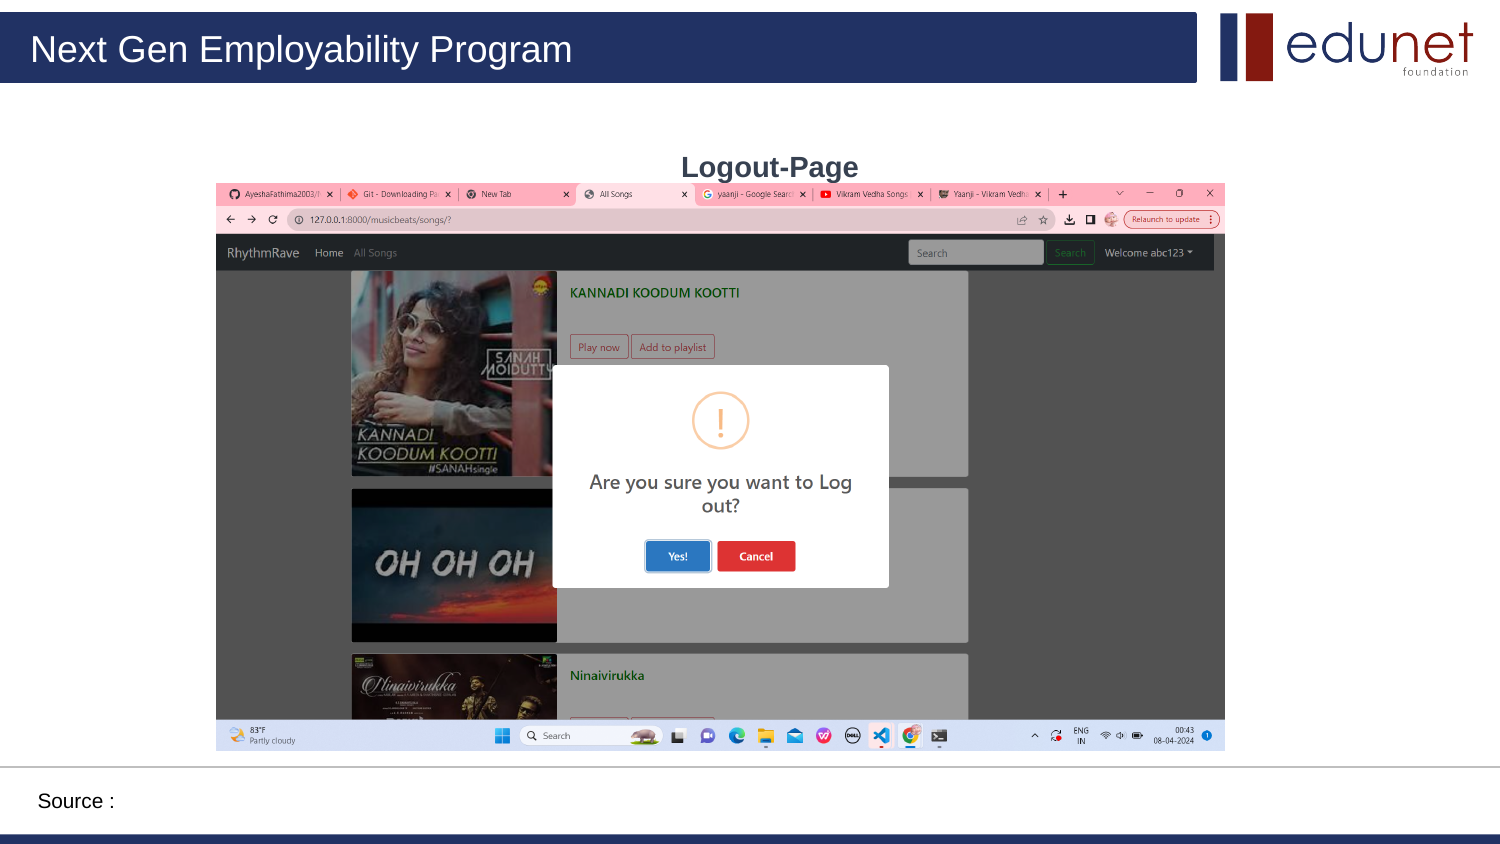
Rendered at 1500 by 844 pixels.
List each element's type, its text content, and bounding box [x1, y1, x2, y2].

picture [1279, 14, 1482, 83]
text_box Logout-Page [74, 123, 1391, 244]
picture [216, 183, 1225, 751]
text_box Source : [22, 776, 139, 826]
